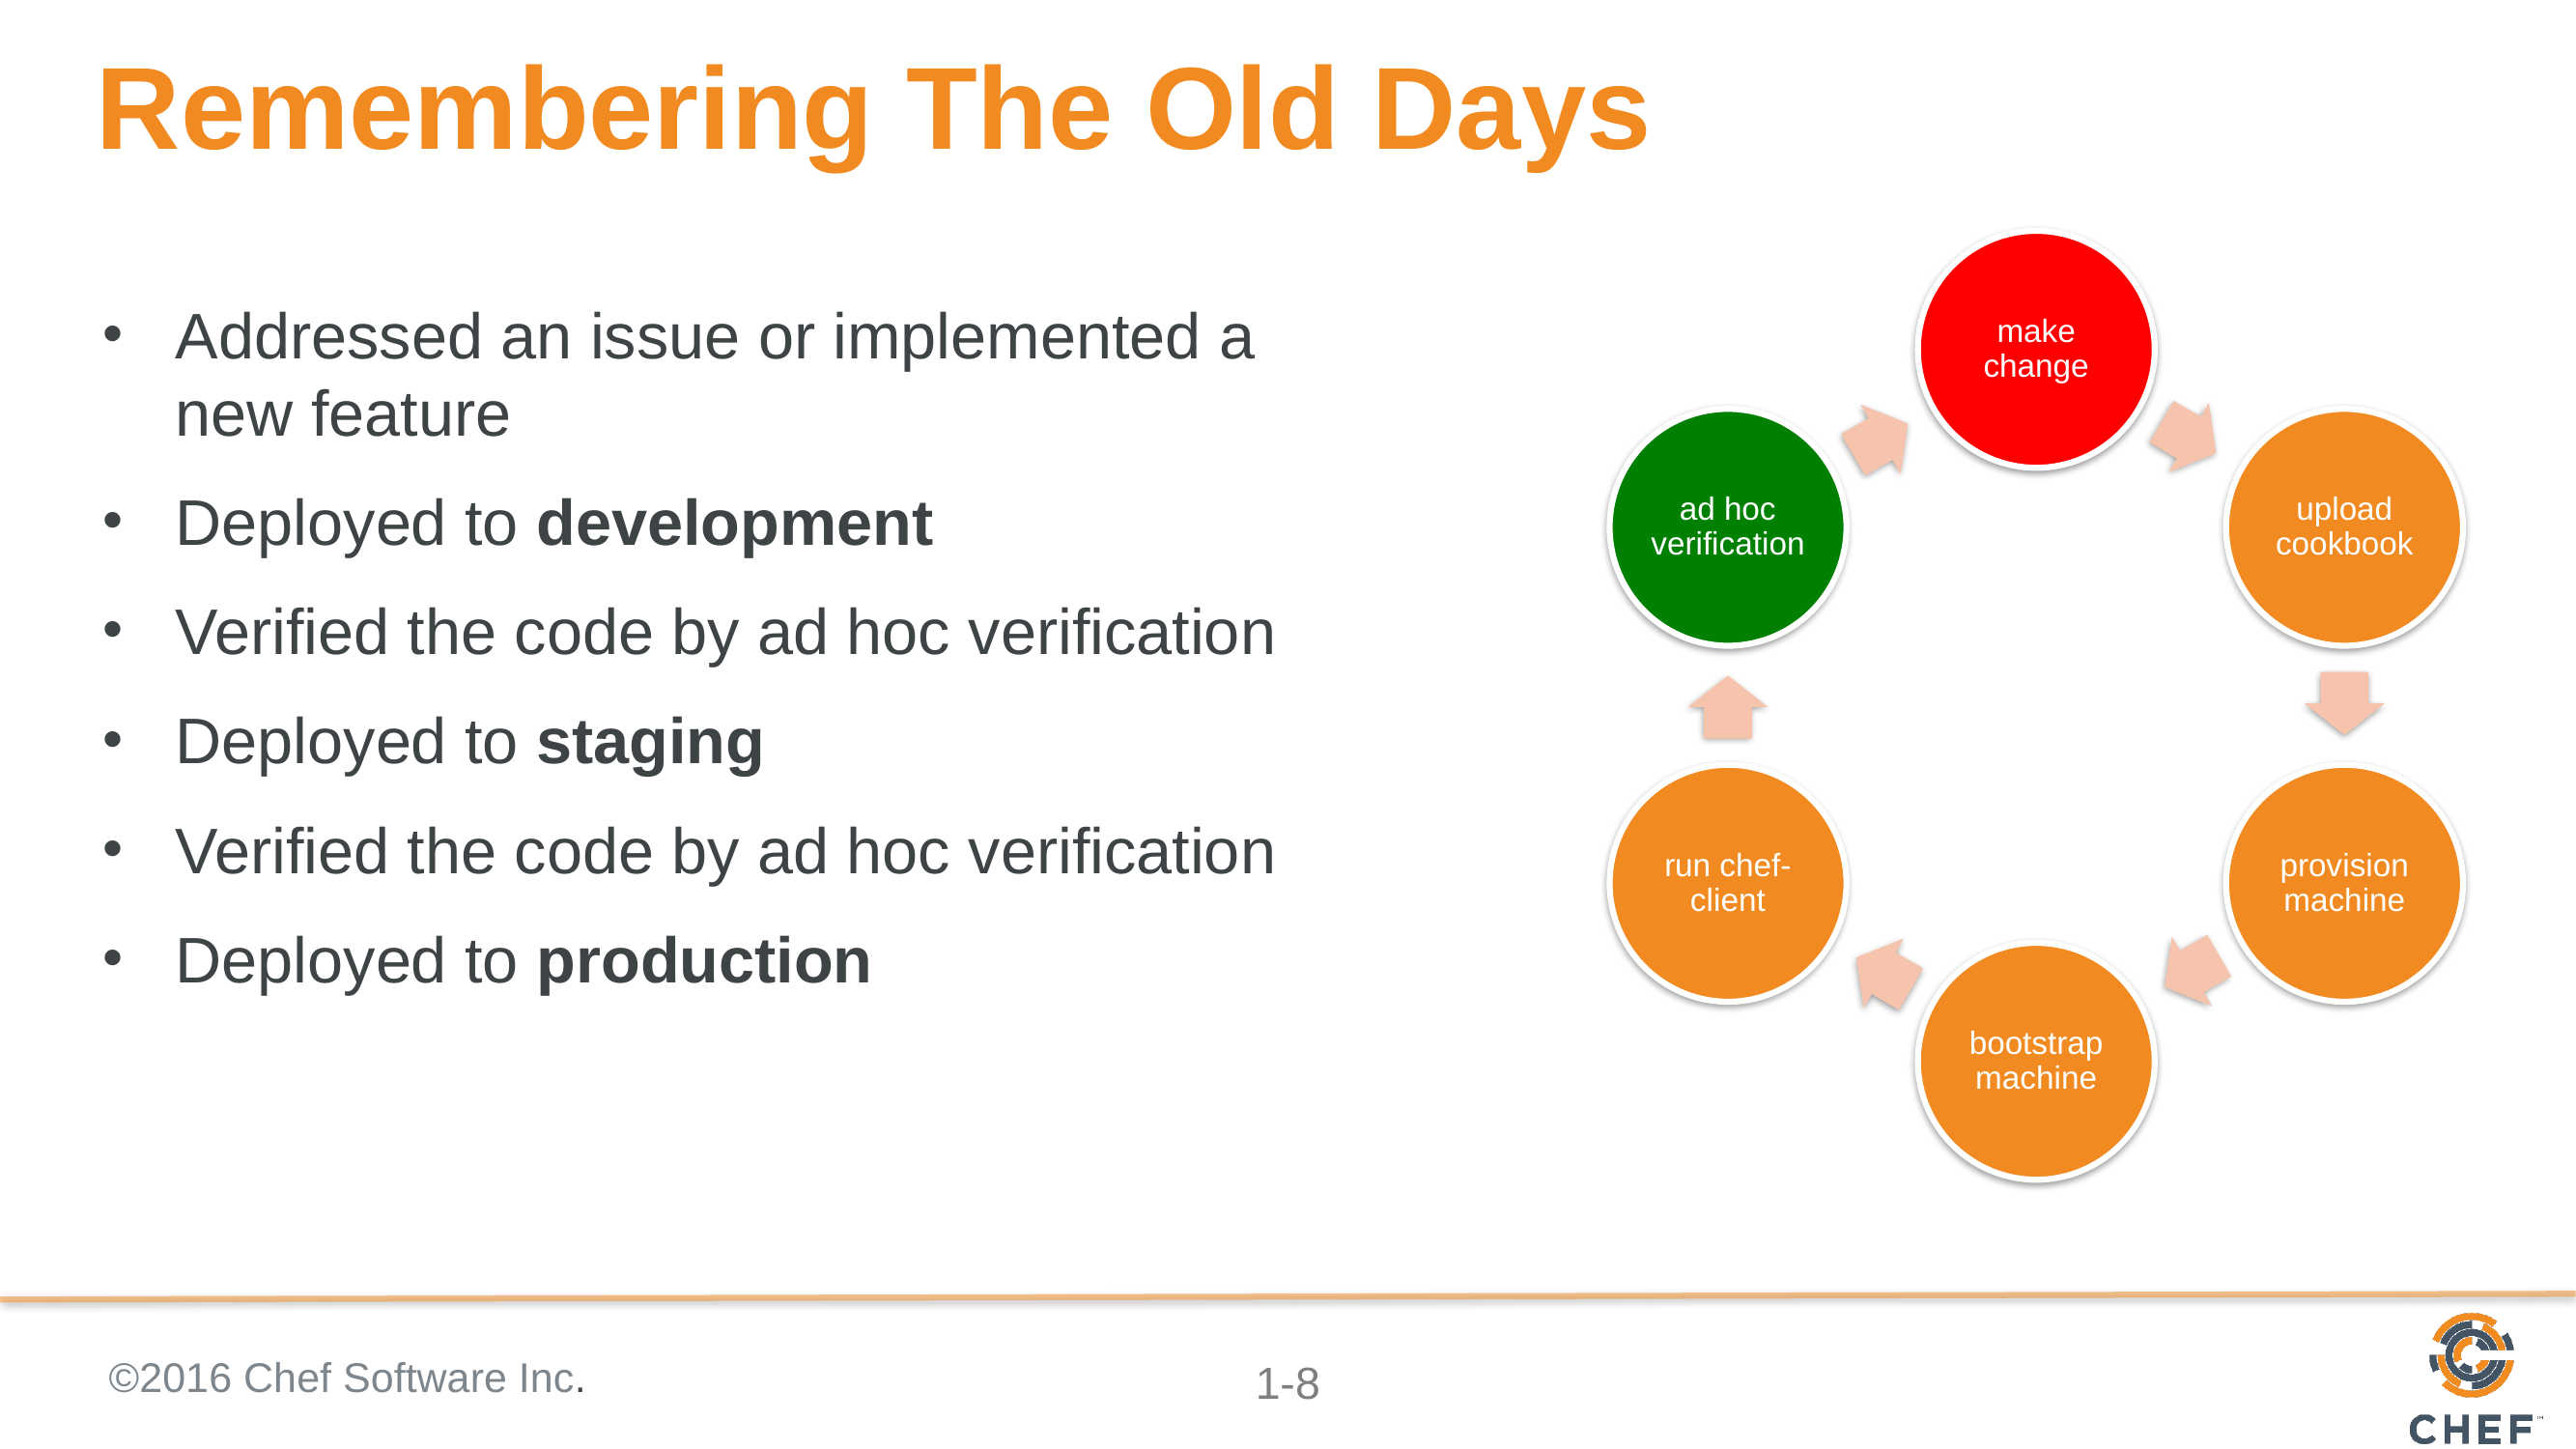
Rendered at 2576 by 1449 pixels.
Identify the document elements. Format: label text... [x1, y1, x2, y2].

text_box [1917, 230, 2156, 469]
list Addressed an issue or implemented a new feature Deployed to development Verified the code by ad hoc verification Deployed to staging Verified the code by ad hoc verification Deployed to production [102, 294, 1312, 1142]
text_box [2225, 408, 2464, 646]
picture [2399, 1297, 2551, 1449]
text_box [1917, 942, 2156, 1180]
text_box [1849, 399, 1912, 480]
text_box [1687, 675, 1769, 739]
title Remembering The Old Days [96, 48, 2463, 180]
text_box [2304, 671, 2385, 736]
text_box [1609, 764, 1847, 1003]
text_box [2225, 764, 2464, 1003]
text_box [2157, 397, 2221, 478]
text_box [1609, 408, 1847, 646]
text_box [2160, 930, 2224, 1012]
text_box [1852, 932, 1916, 1014]
